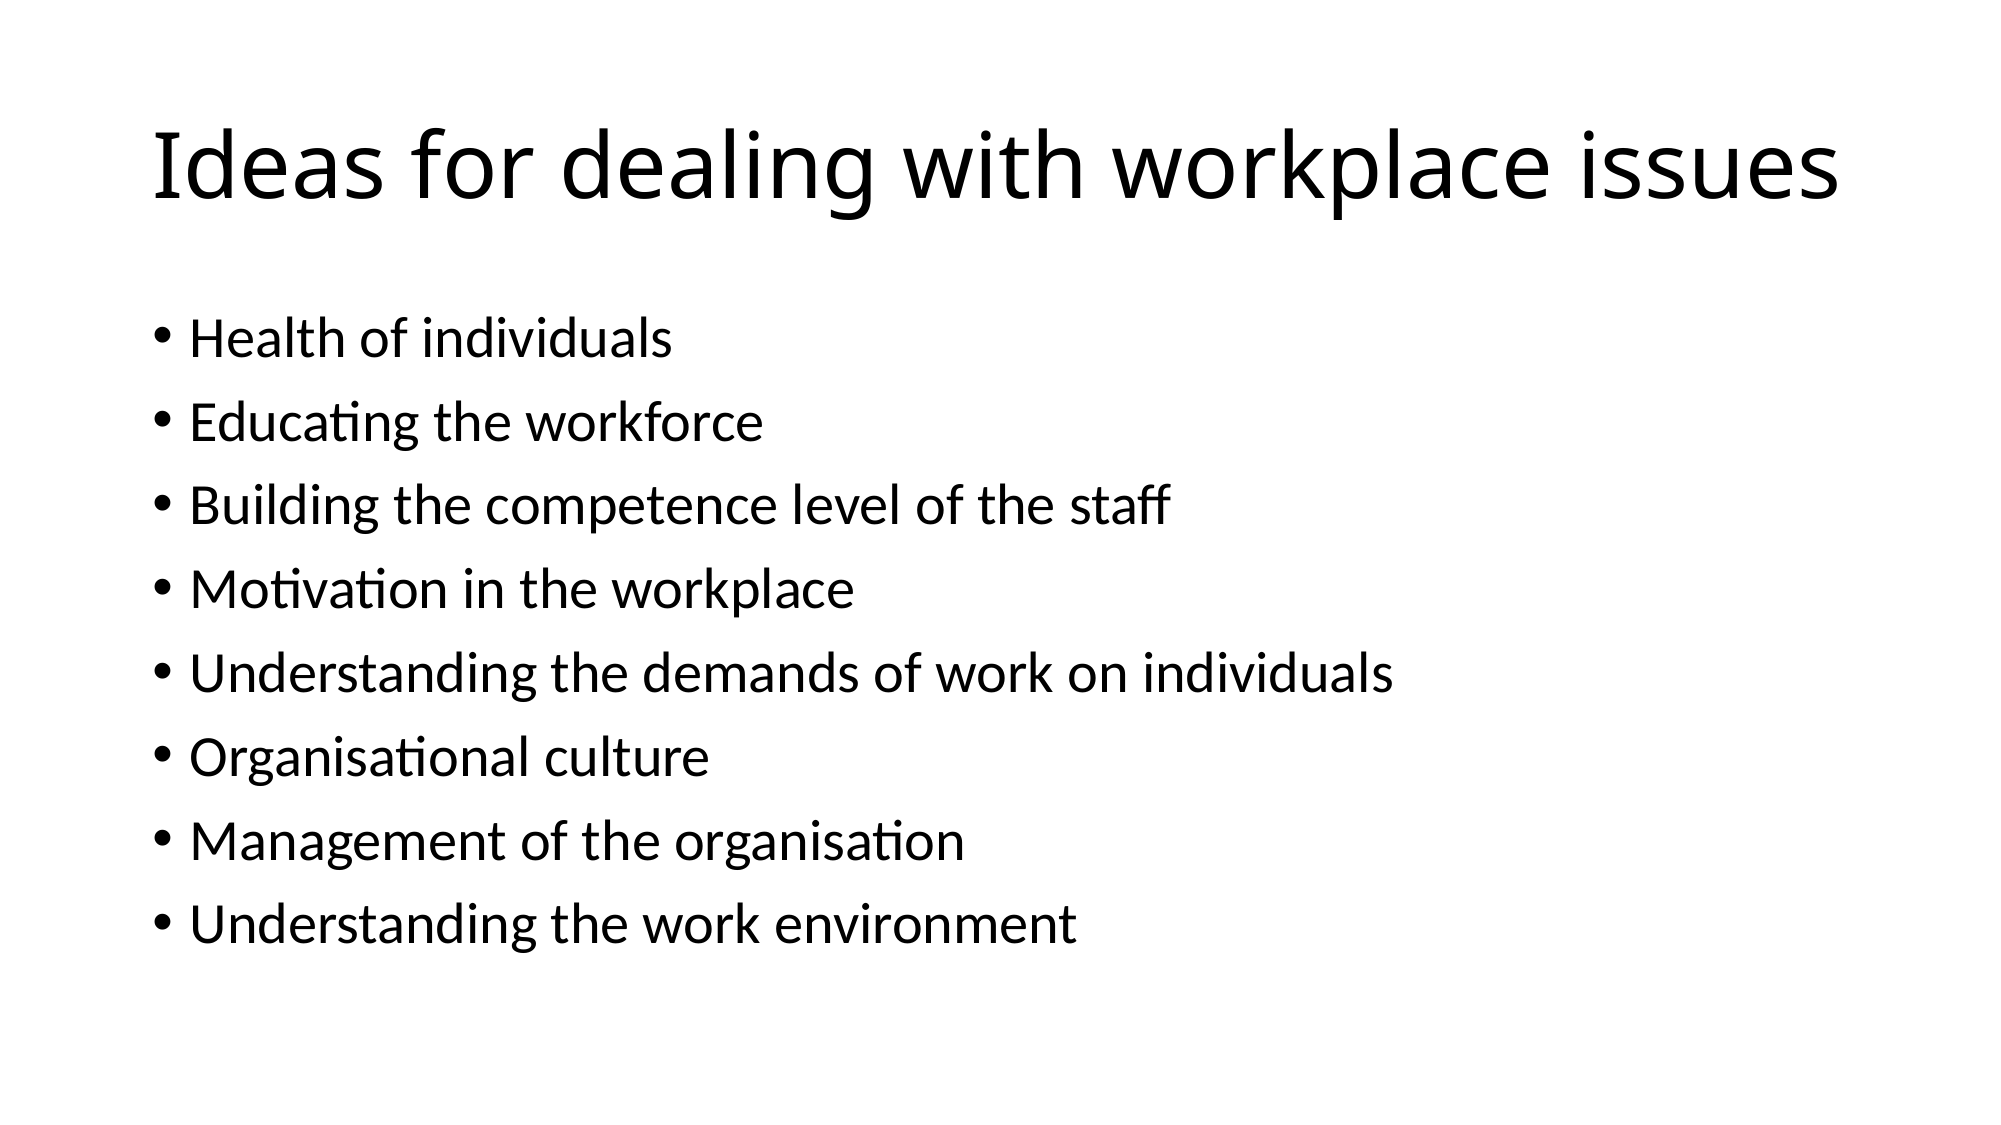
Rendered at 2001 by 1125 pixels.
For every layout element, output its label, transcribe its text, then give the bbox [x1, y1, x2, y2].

list Health of individuals Educating the workforce Building the competence level of the staff Motivation in the workplace Understanding the demands of work on individuals Organisational culture Management of the organisation Understanding the work environment [137, 299, 1863, 1014]
title Ideas for dealing with workplace issues [137, 59, 1863, 278]
